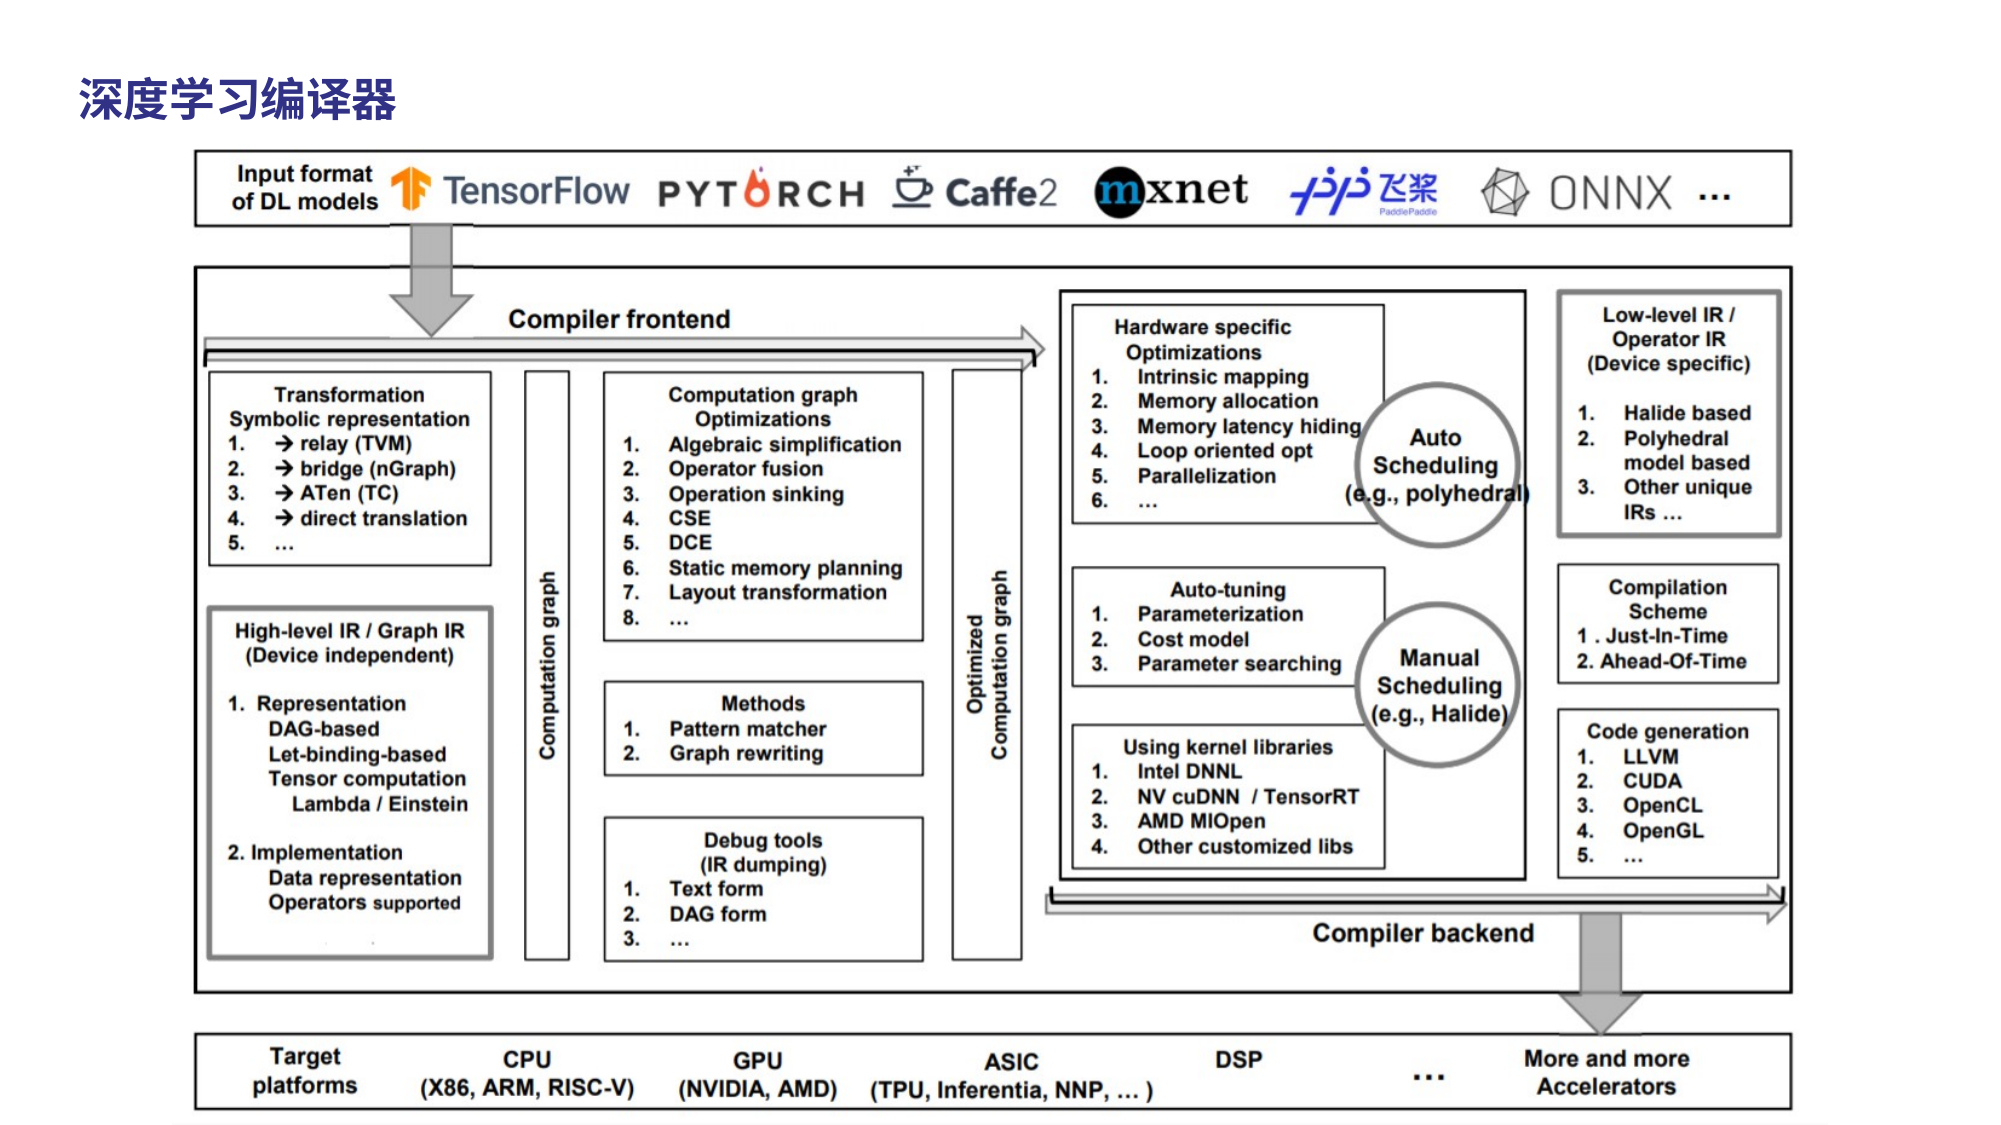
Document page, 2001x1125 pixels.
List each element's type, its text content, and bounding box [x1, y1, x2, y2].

picture [172, 149, 1828, 1125]
title 深度学习编译器 [76, 68, 401, 259]
